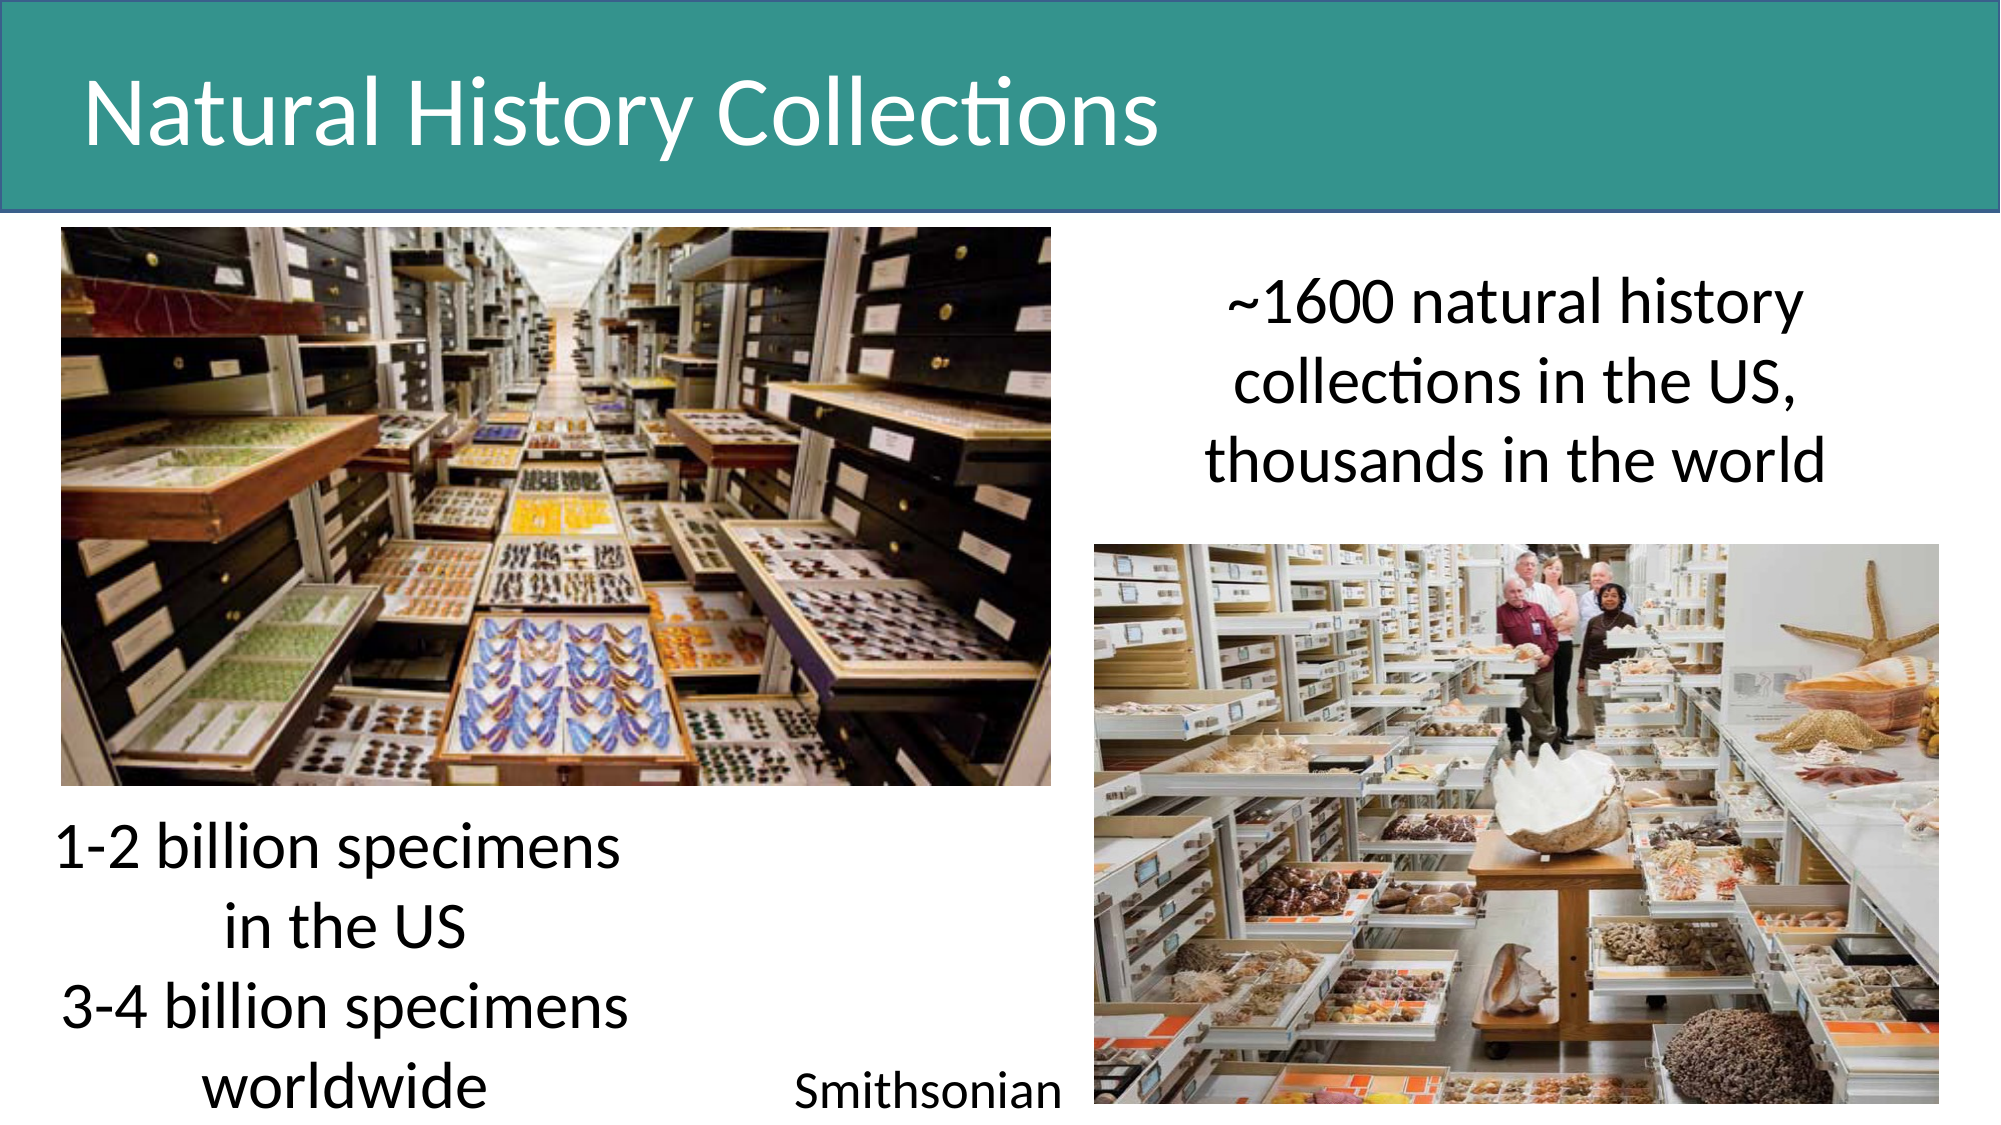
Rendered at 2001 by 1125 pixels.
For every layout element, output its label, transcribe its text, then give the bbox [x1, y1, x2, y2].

text_box 1-2 billion specimens in the US 3-4 billion specimens worldwide [0, 794, 691, 1125]
text_box Natural History Collections [0, 0, 2000, 213]
picture [61, 226, 1051, 787]
picture [1093, 543, 1939, 1104]
text_box Smithsonian [779, 1047, 1078, 1125]
text_box ~1600 natural history collections in the US, thousands in the world [1094, 249, 1939, 504]
